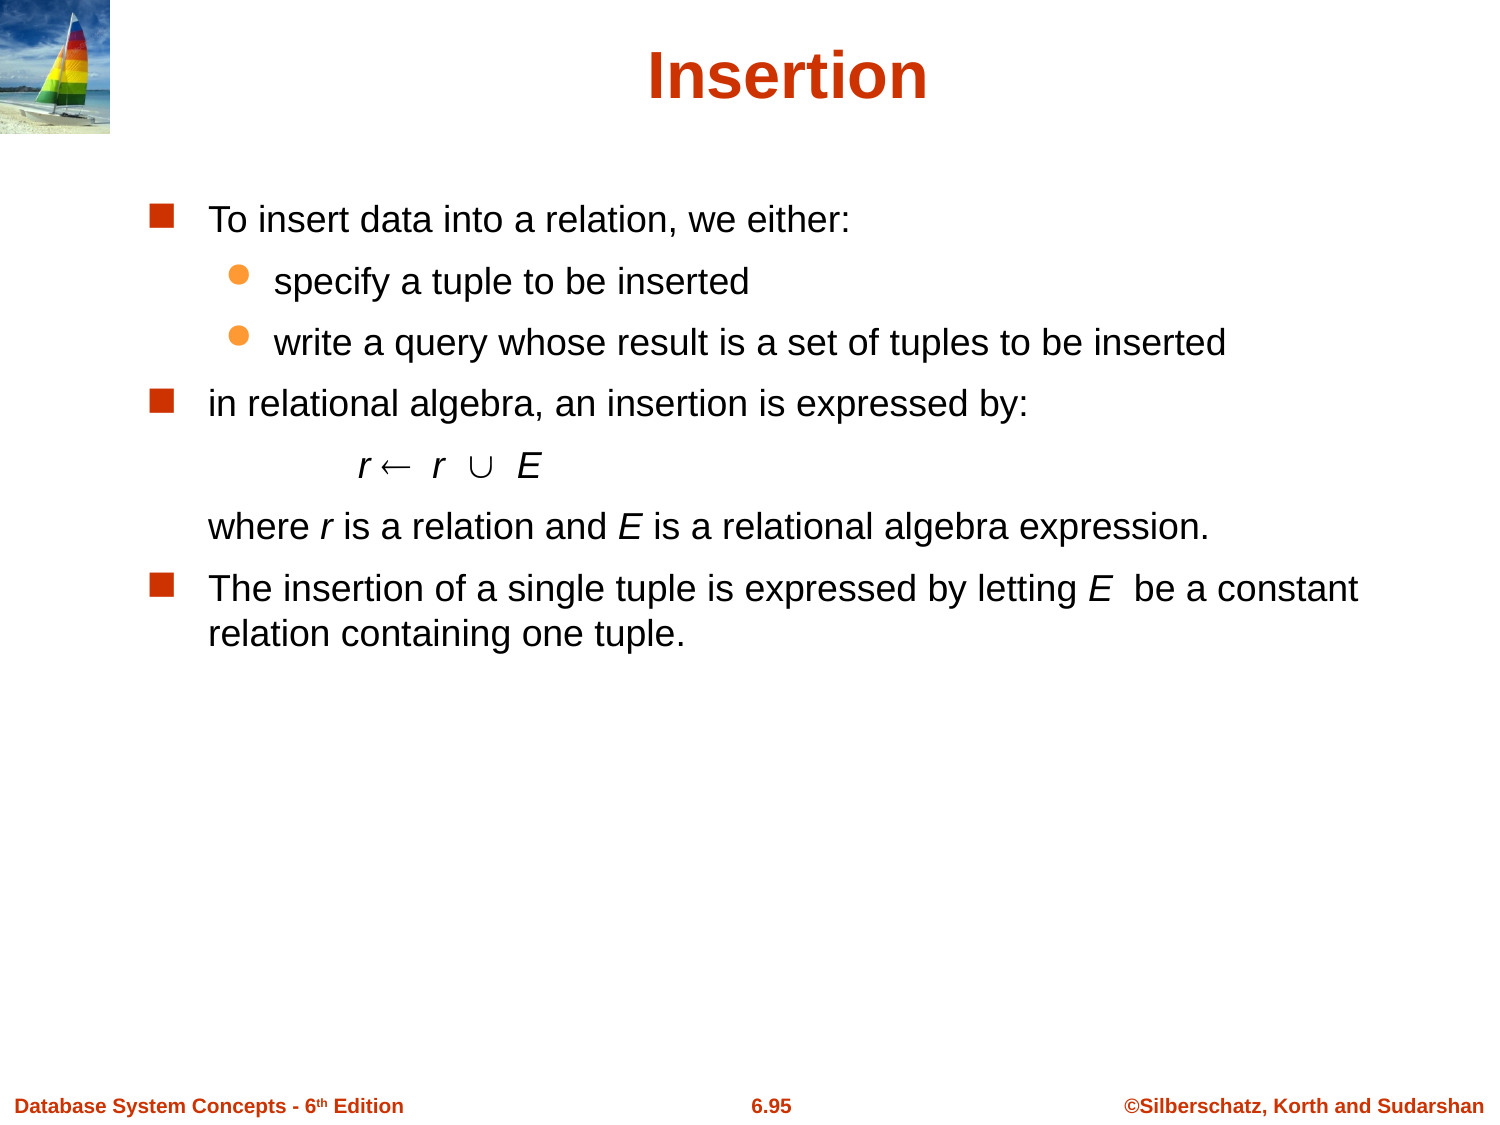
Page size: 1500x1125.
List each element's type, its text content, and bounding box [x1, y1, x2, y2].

picture [0, 0, 110, 134]
title Insertion [125, 18, 1452, 120]
list To insert data into a relation, we either: specify a tuple to be inserted write a query whose result is a set of tuples to be inserted in relational algebra, an insertion is expressed by: r  r  E where r is a relation and E is a relational algebra expression. The insertion of a single tuple is expressed by letting E be a constant relation containing one tuple. [137, 187, 1425, 988]
